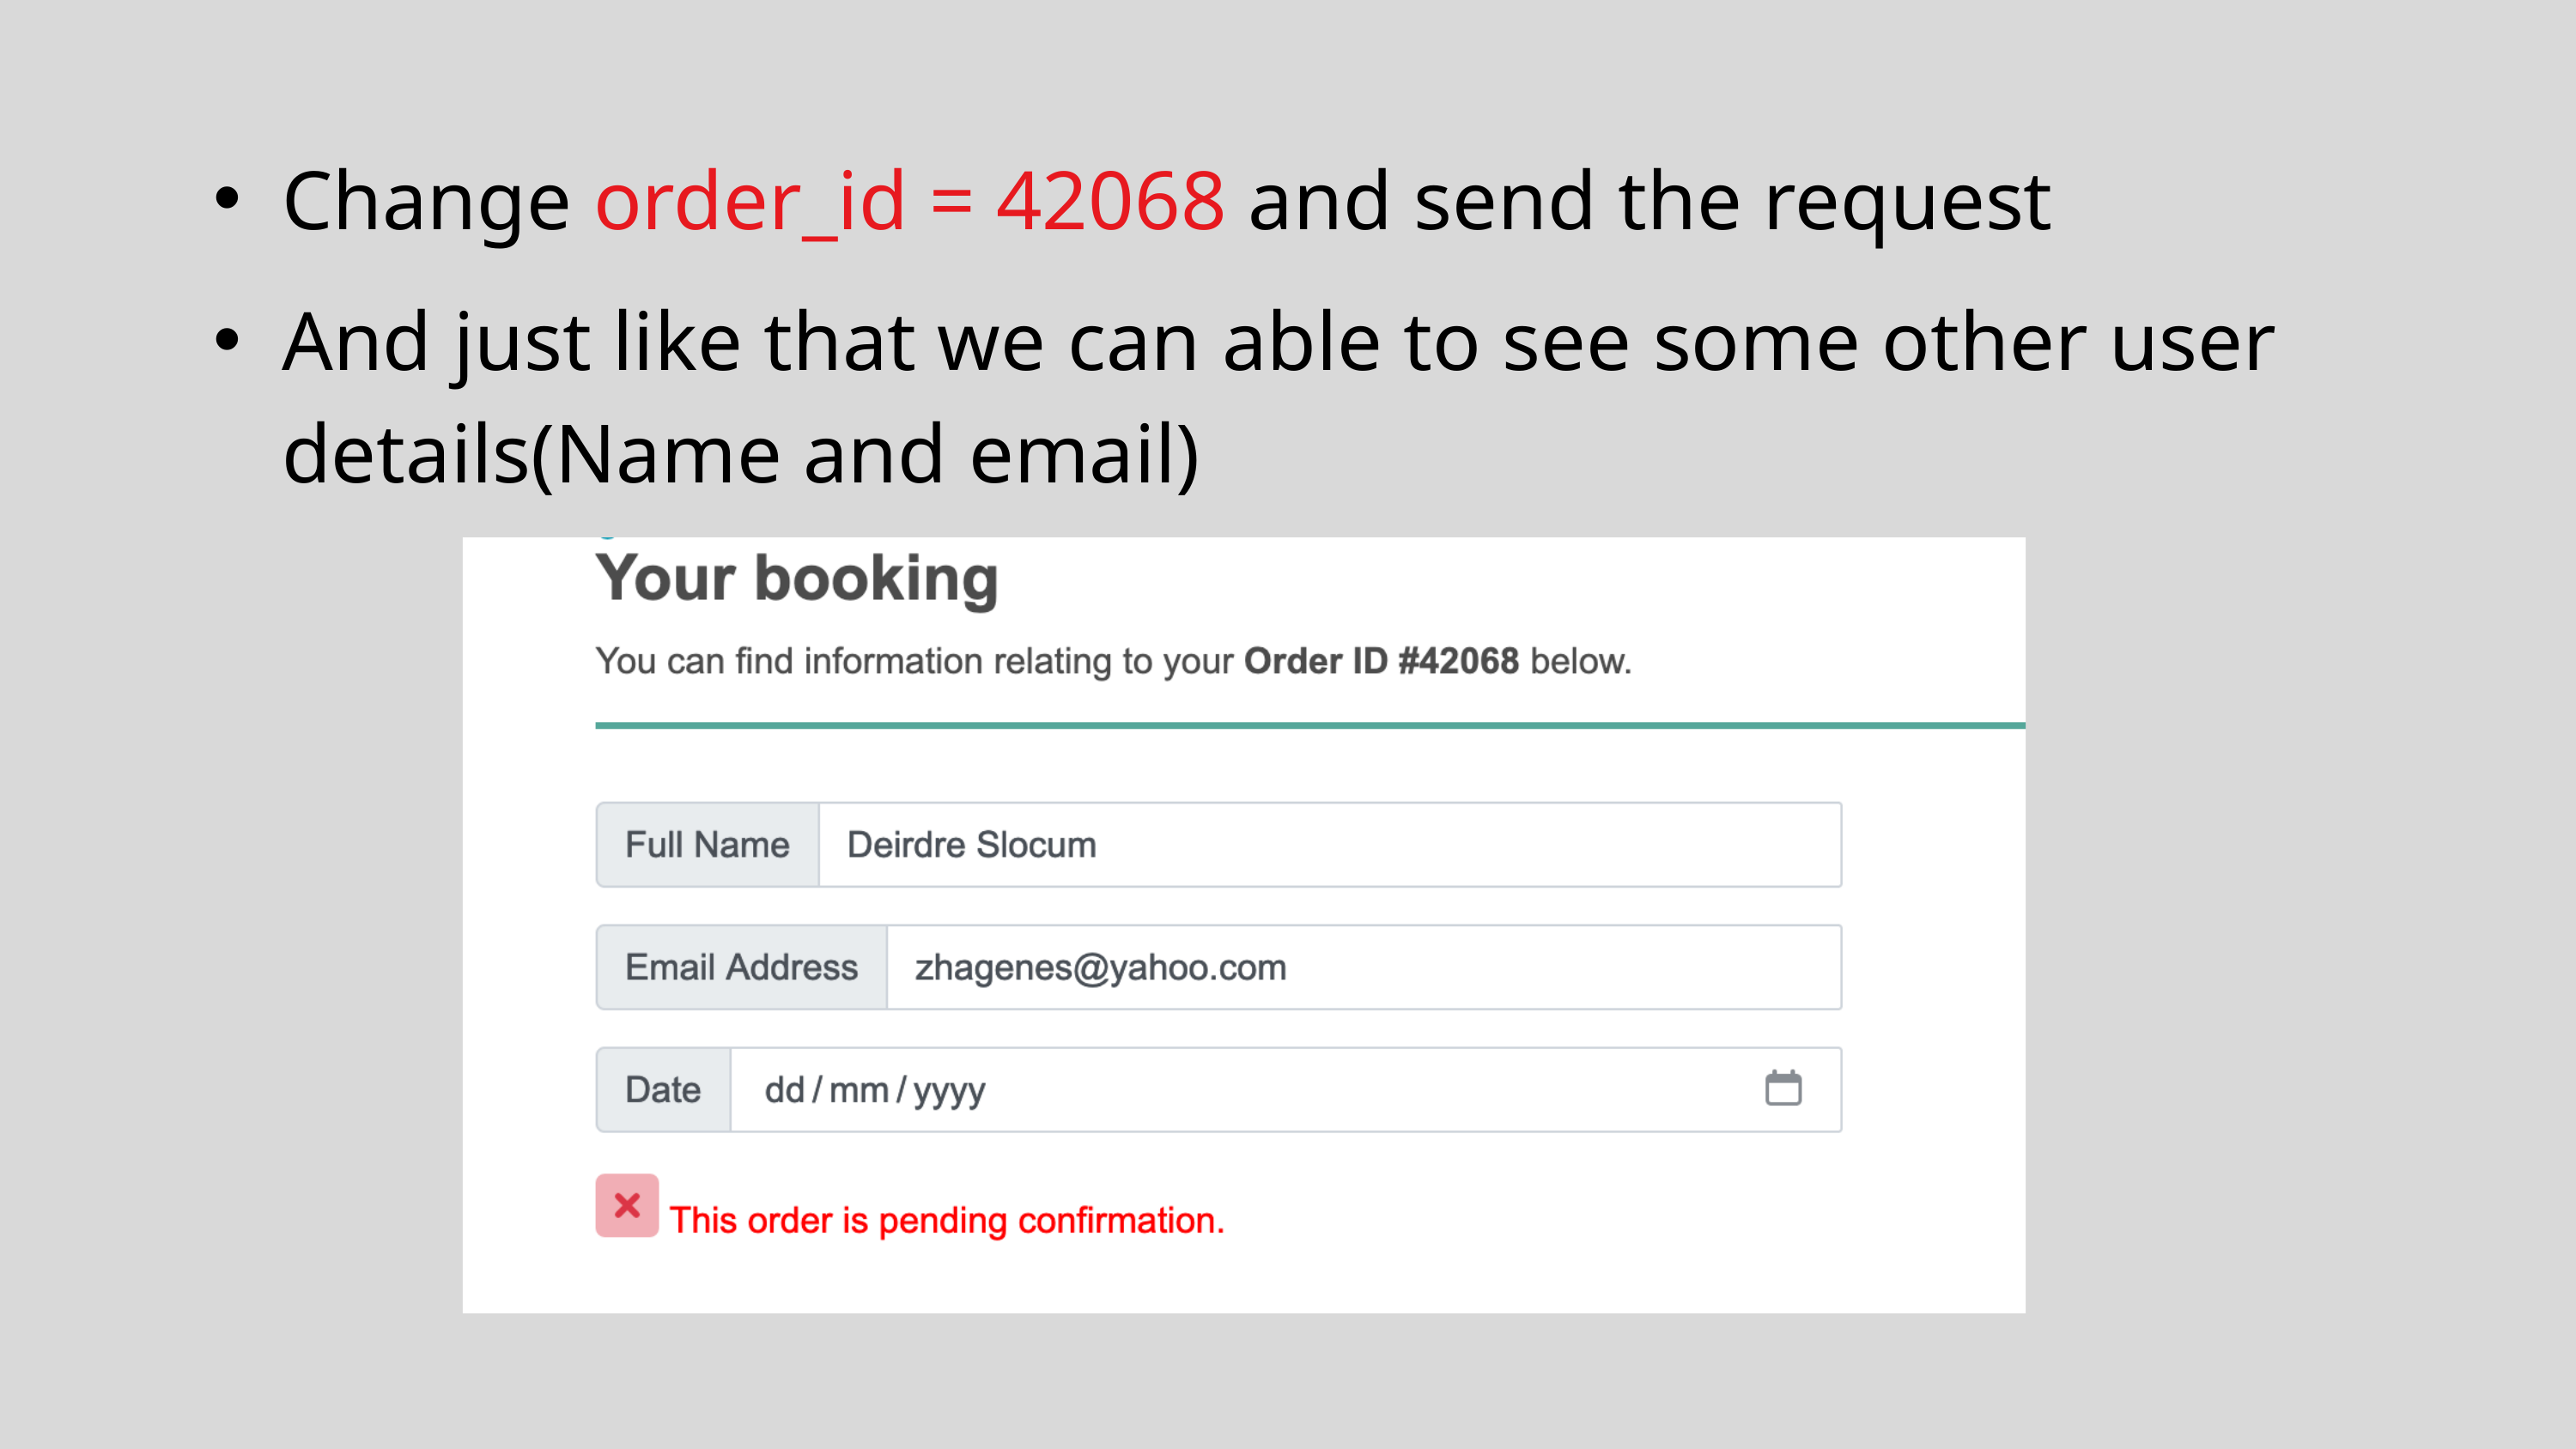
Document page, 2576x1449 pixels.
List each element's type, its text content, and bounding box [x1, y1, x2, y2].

text_box And just like that we can able to see some other user details(Name and email) [144, 273, 2485, 500]
text_box [462, 537, 2026, 1313]
text_box Change order_id = 42068 and send the request [144, 132, 2485, 246]
